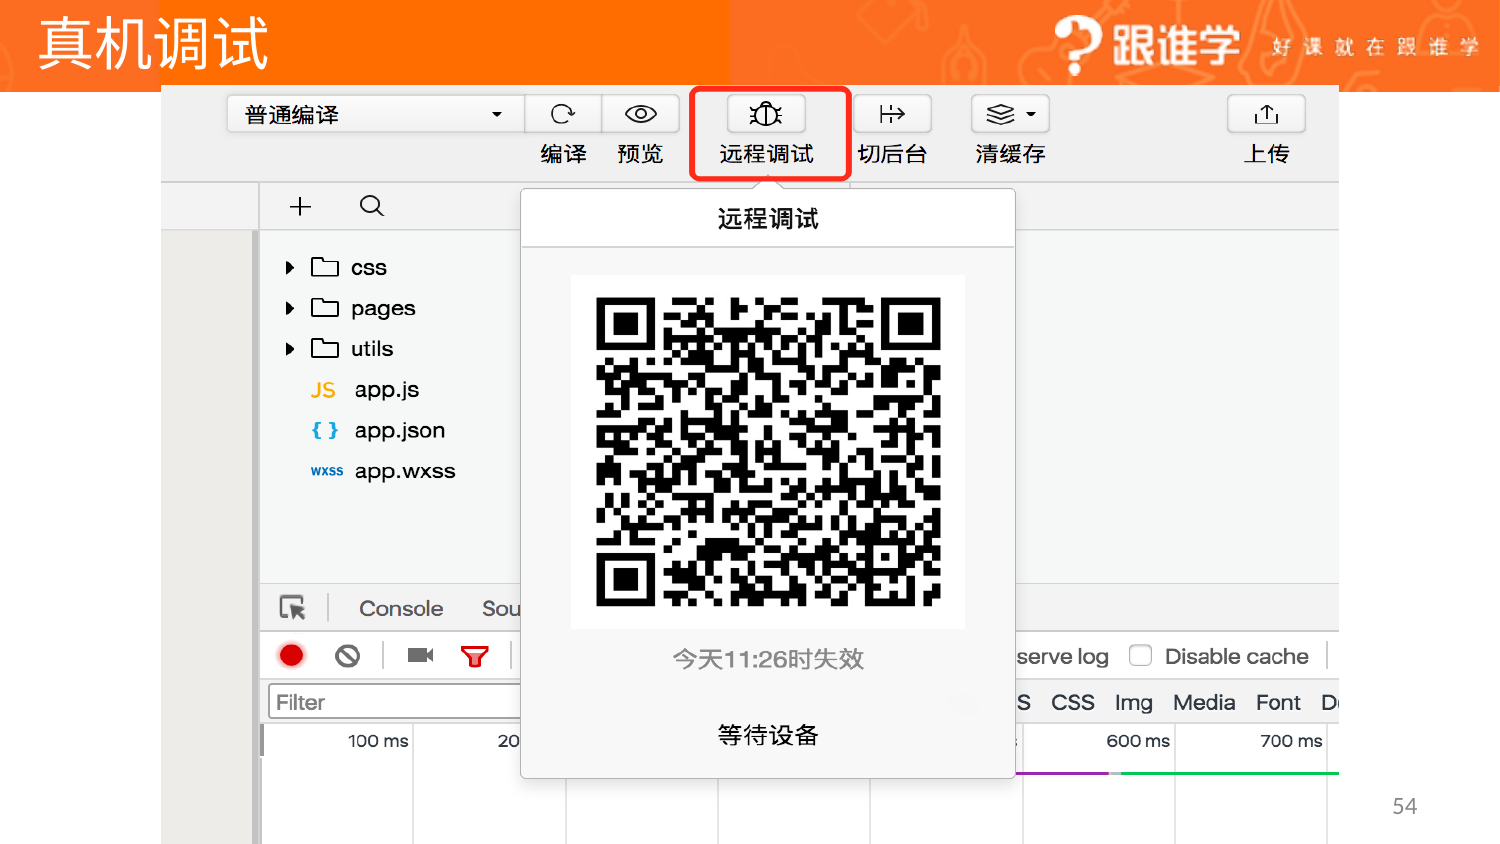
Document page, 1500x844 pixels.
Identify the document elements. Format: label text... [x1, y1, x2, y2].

picture [0, 0, 1500, 844]
slide_number 54 [1343, 781, 1426, 828]
